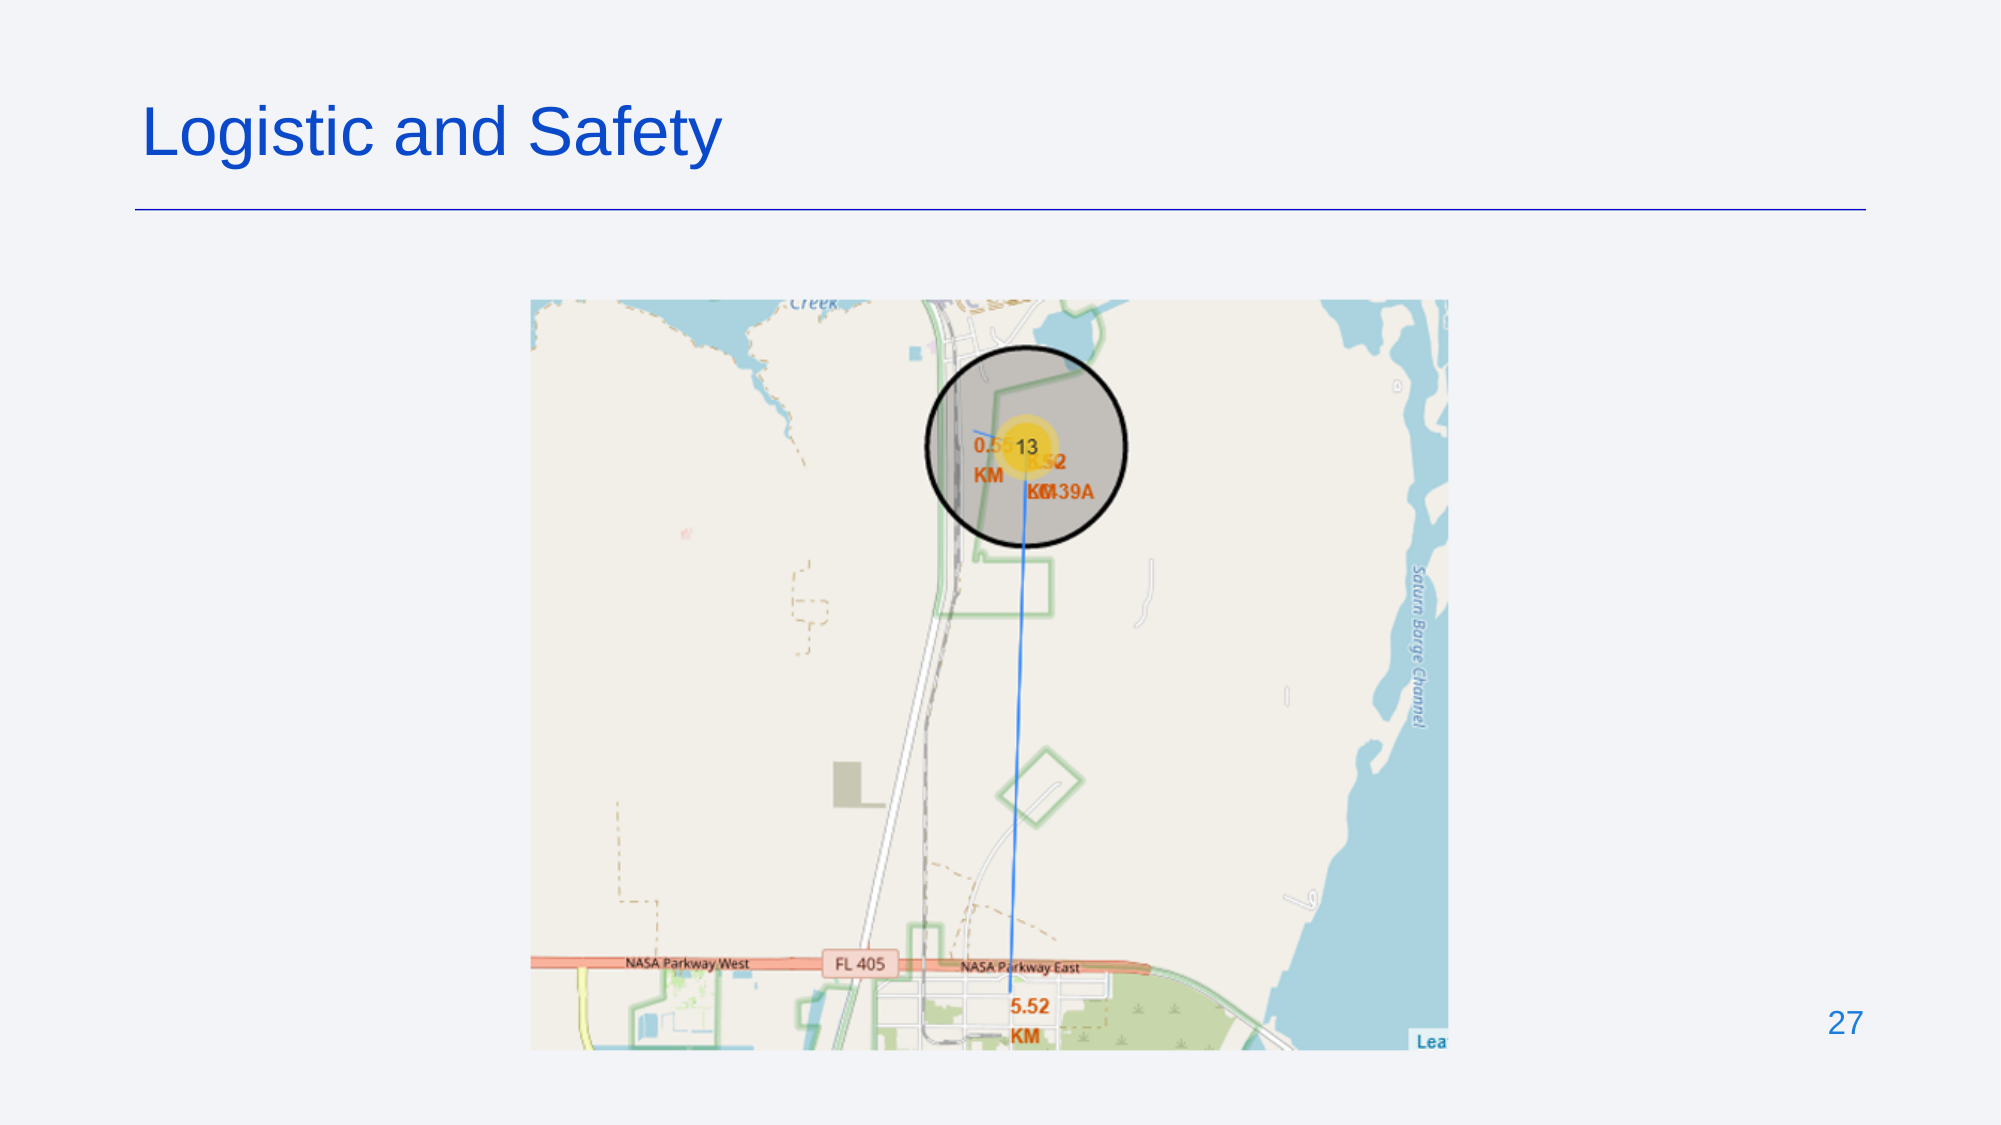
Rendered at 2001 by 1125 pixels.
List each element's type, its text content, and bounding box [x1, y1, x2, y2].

text_box Logistic and Safety [126, 88, 1852, 179]
picture [0, 0, 2001, 1125]
slide_number ‹#› [1457, 988, 1880, 1055]
